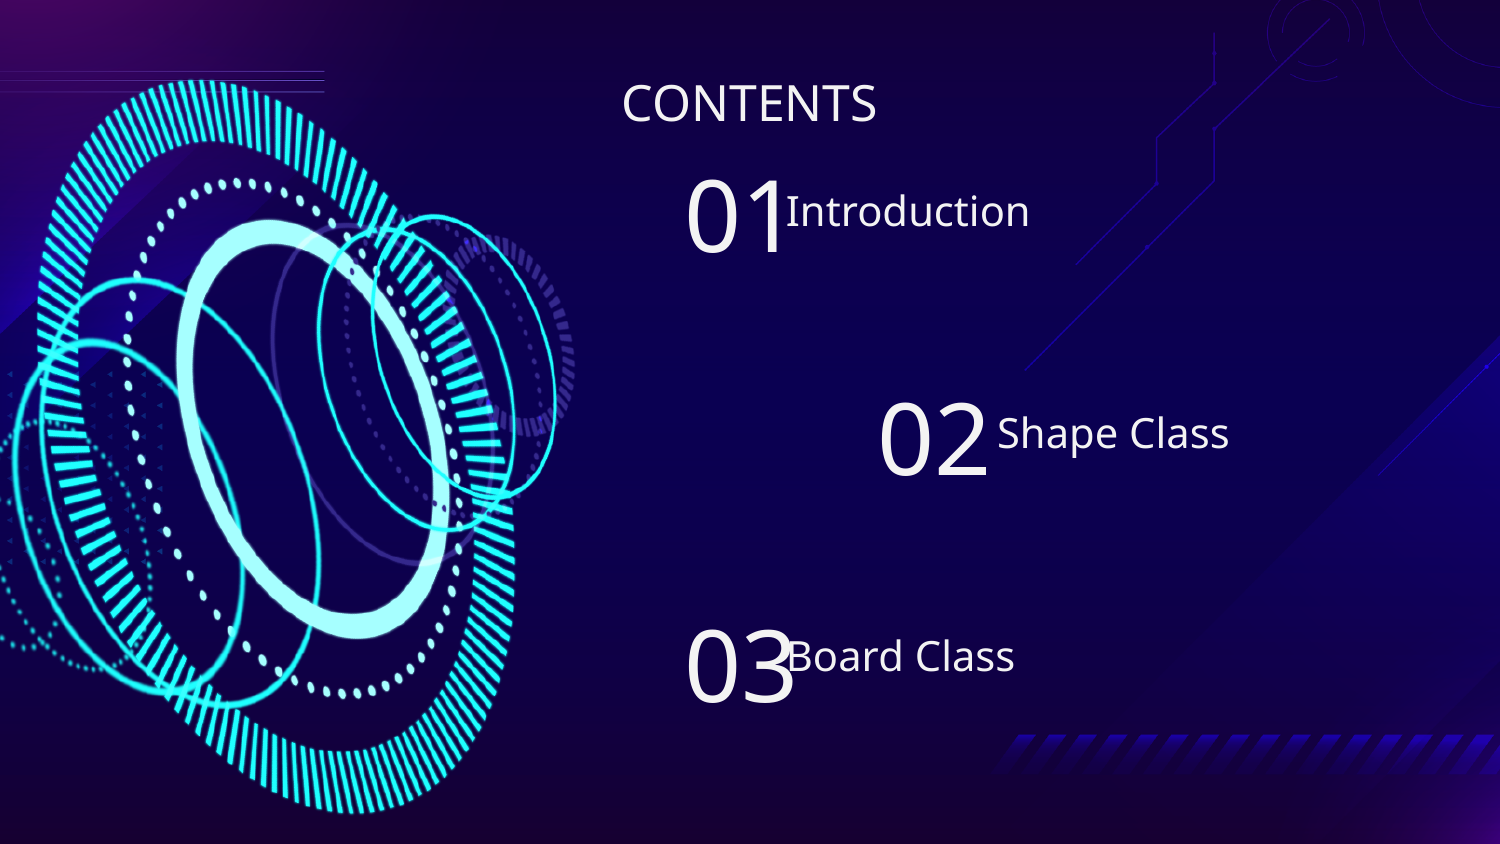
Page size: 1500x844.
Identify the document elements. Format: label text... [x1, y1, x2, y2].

title 02 [862, 387, 1150, 483]
title Introduction [827, 154, 1141, 250]
title CONTENTS [118, 0, 1382, 147]
title 01 [827, 165, 957, 260]
title Board Class [827, 600, 1141, 696]
title Shape Class [982, 377, 1352, 472]
picture [0, 0, 1500, 844]
title 03 [827, 614, 957, 710]
